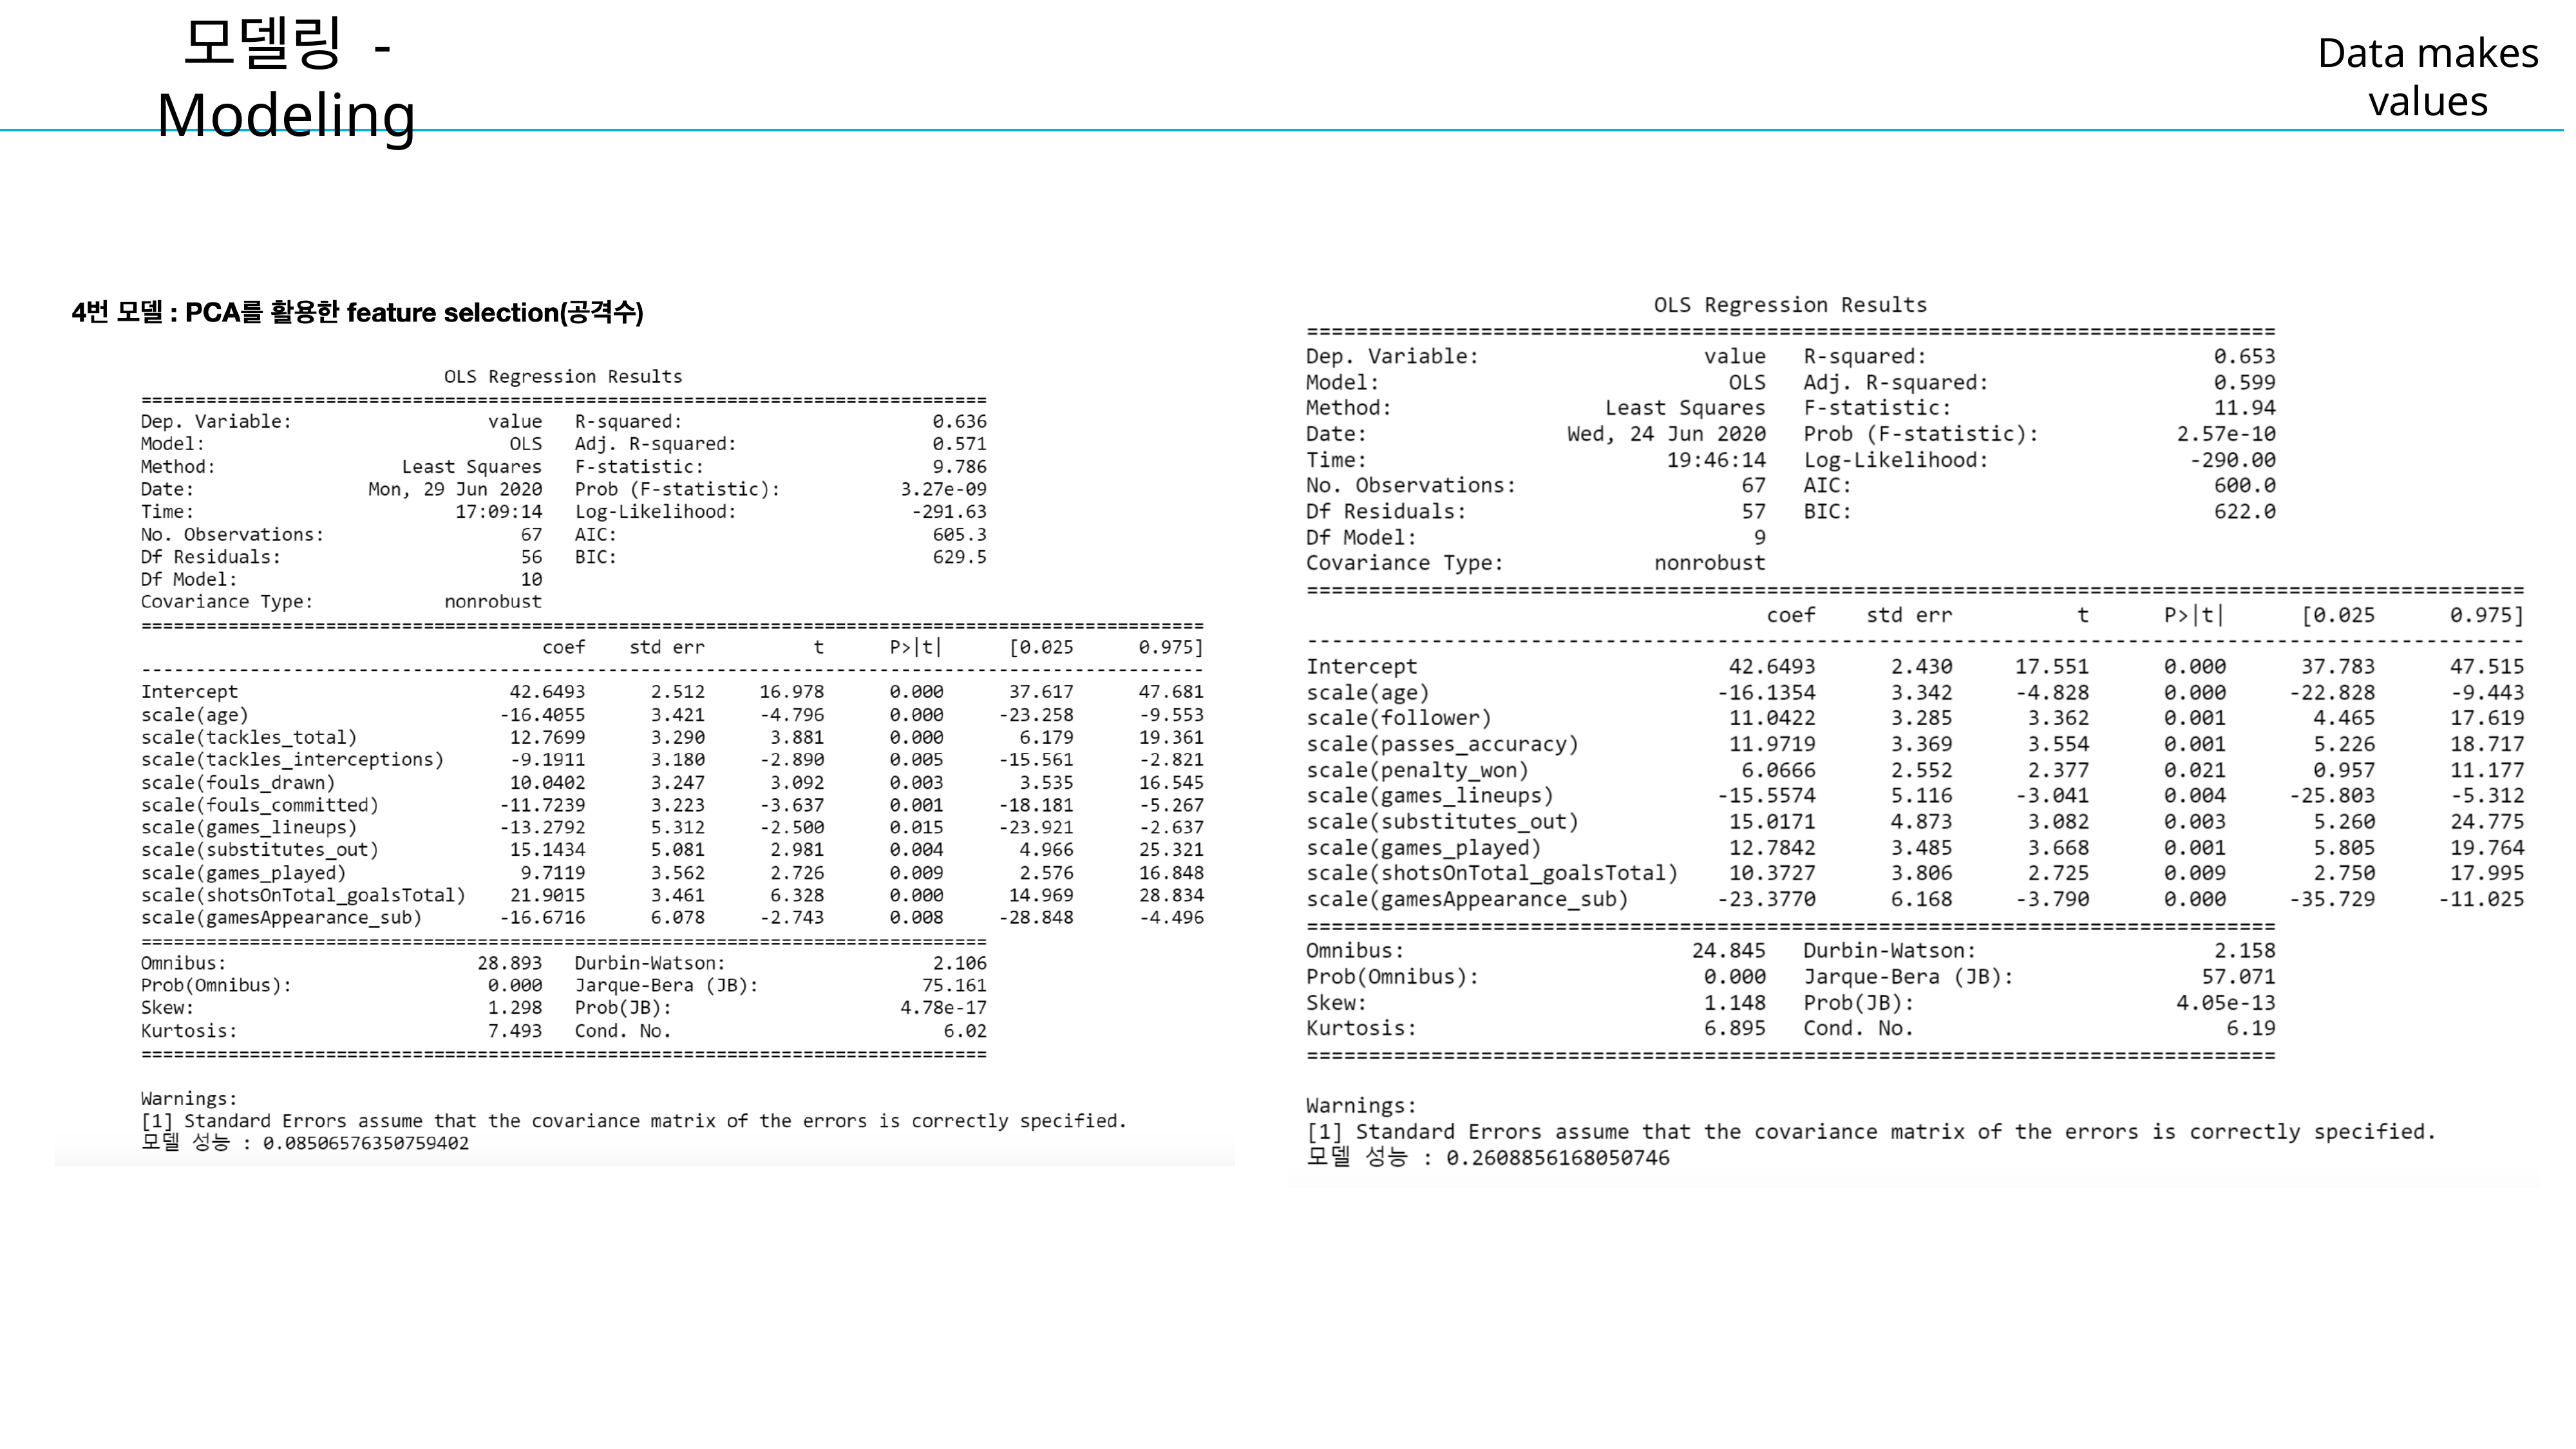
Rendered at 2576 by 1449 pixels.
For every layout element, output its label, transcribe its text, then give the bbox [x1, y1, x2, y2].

text_box 모델링 - Modeling [53, 37, 521, 117]
picture [55, 283, 1235, 1166]
picture [1288, 260, 2539, 1189]
text_box Data makes values [2249, 46, 2576, 105]
